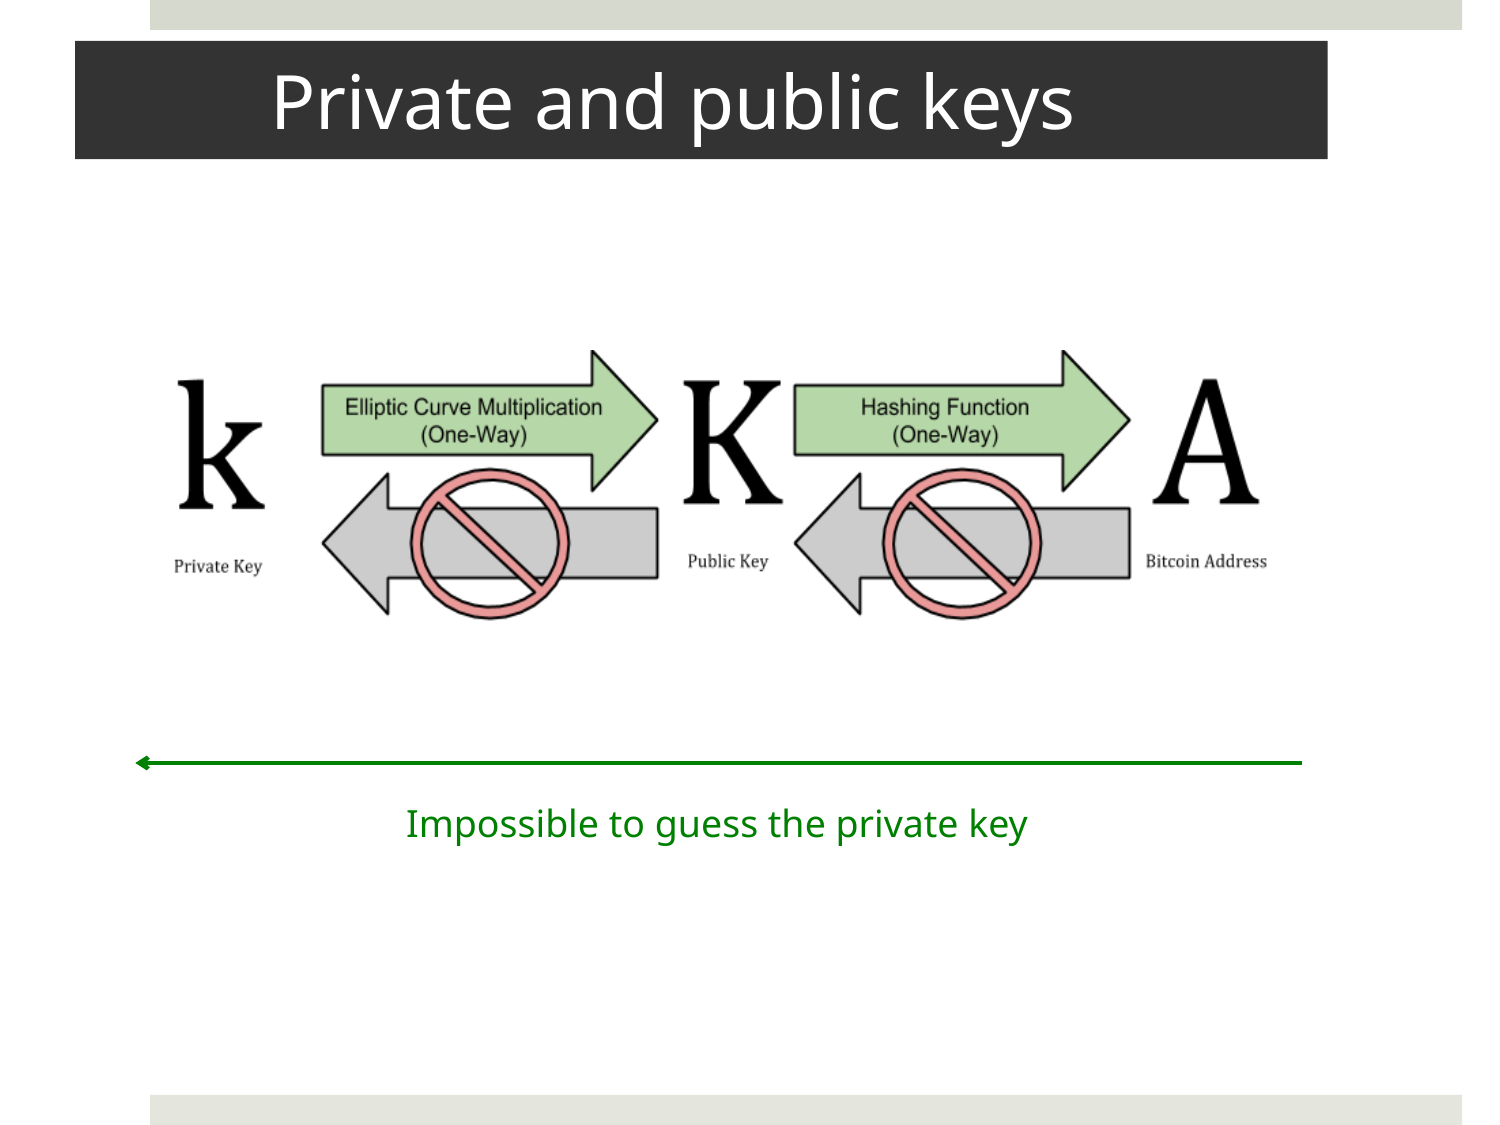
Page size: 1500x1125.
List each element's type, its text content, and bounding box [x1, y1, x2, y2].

text_box Impossible to guess the private key [391, 793, 1061, 852]
title Private and public keys [75, 40, 1328, 160]
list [124, 212, 1345, 793]
